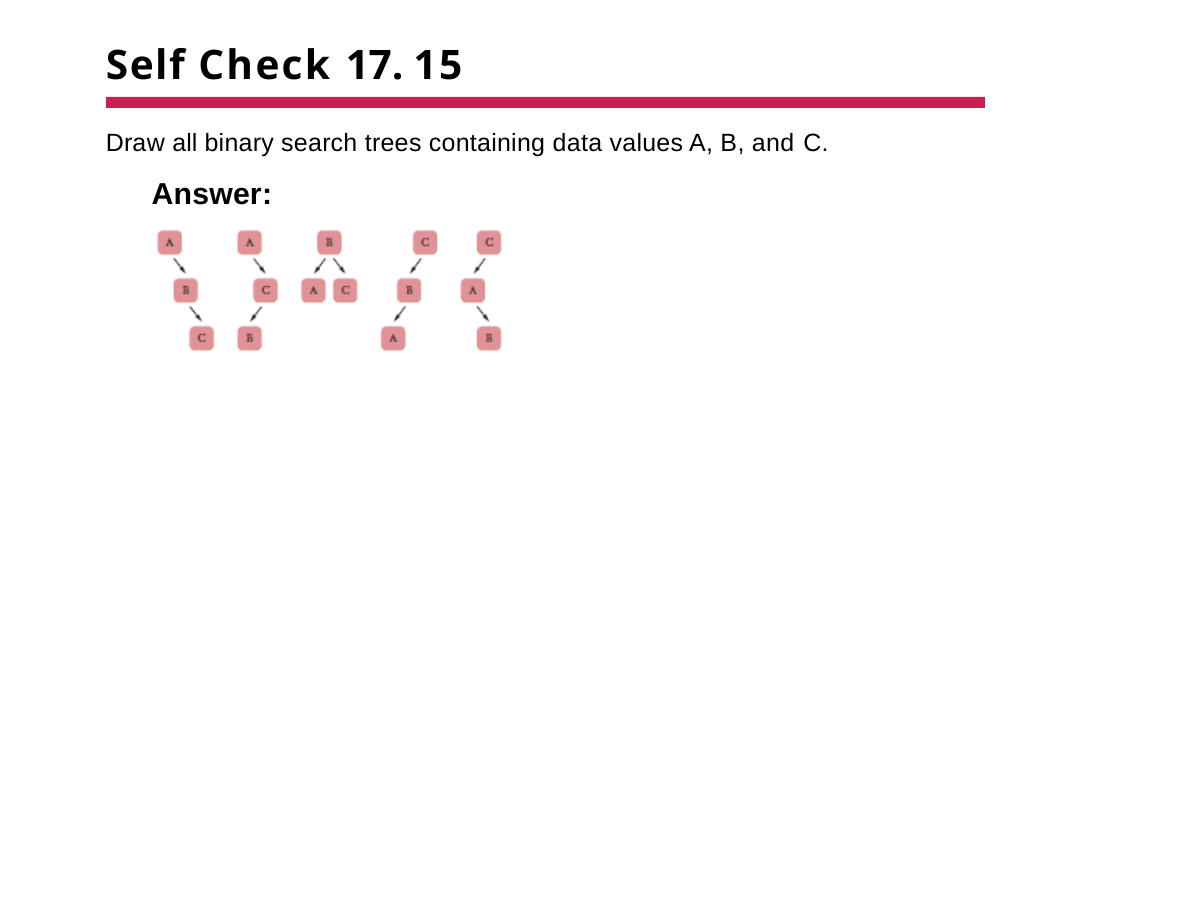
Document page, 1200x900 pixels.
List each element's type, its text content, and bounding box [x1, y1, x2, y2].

title Self Check 17. 15 [103, 38, 1097, 190]
text_box [152, 219, 518, 364]
text_box Draw all binary search trees containing data values A, B, and C. Answer: [103, 126, 829, 211]
